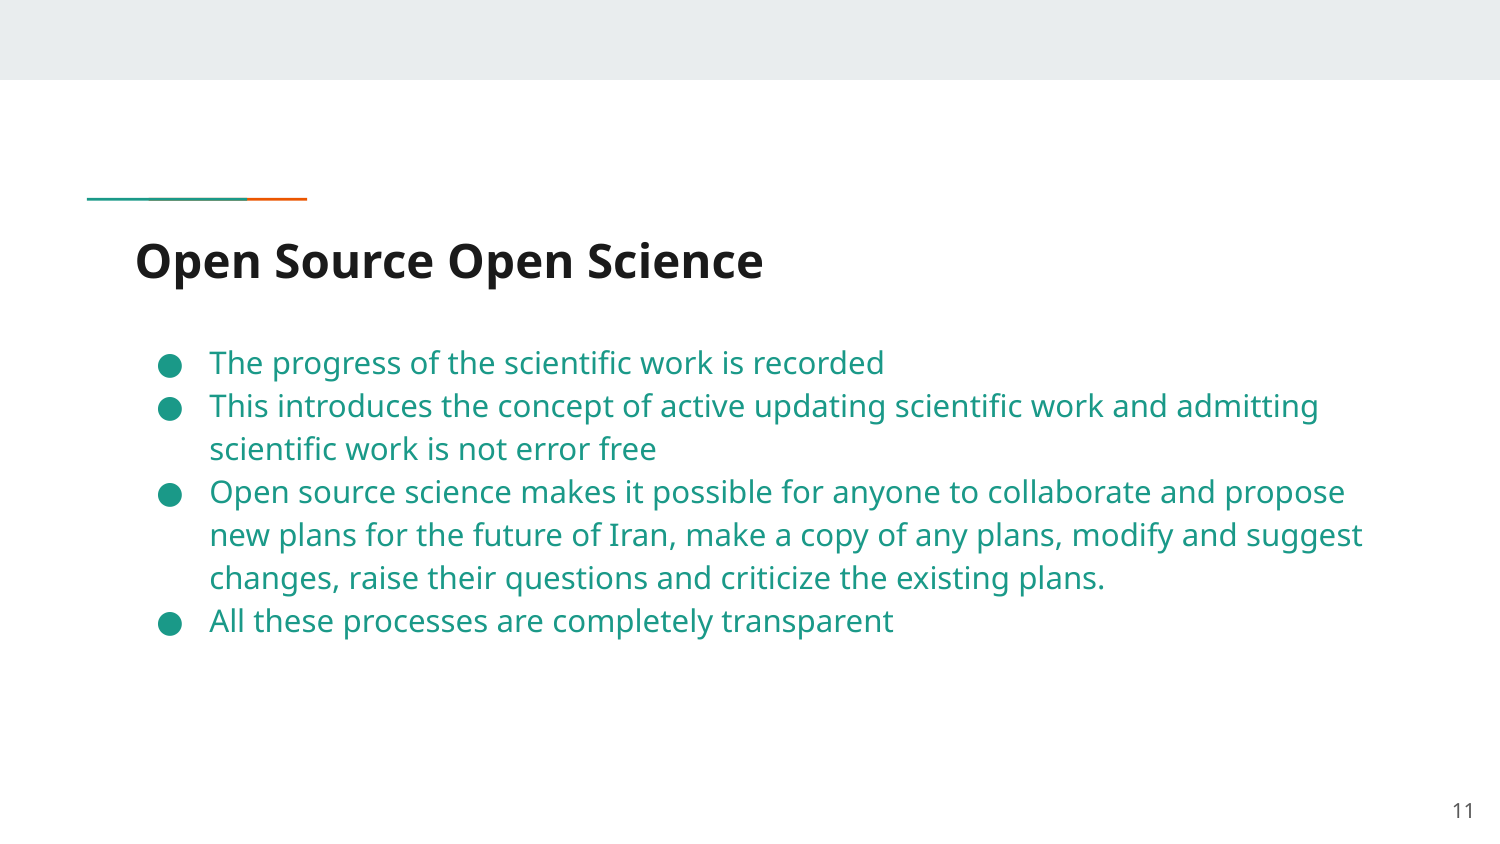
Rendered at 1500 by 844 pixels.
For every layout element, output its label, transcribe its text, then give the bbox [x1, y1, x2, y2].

list The progress of the scientific work is recorded This introduces the concept of active updating scientific work and admitting scientific work is not error free Open source science makes it possible for anyone to collaborate and propose new plans for the future of Iran, make a copy of any plans, modify and suggest changes, raise their questions and criticize the existing plans. All these processes are completely transparent [119, 322, 1381, 776]
slide_number ‹#› [1400, 779, 1491, 844]
title Open Source Open Science [119, 216, 1381, 305]
